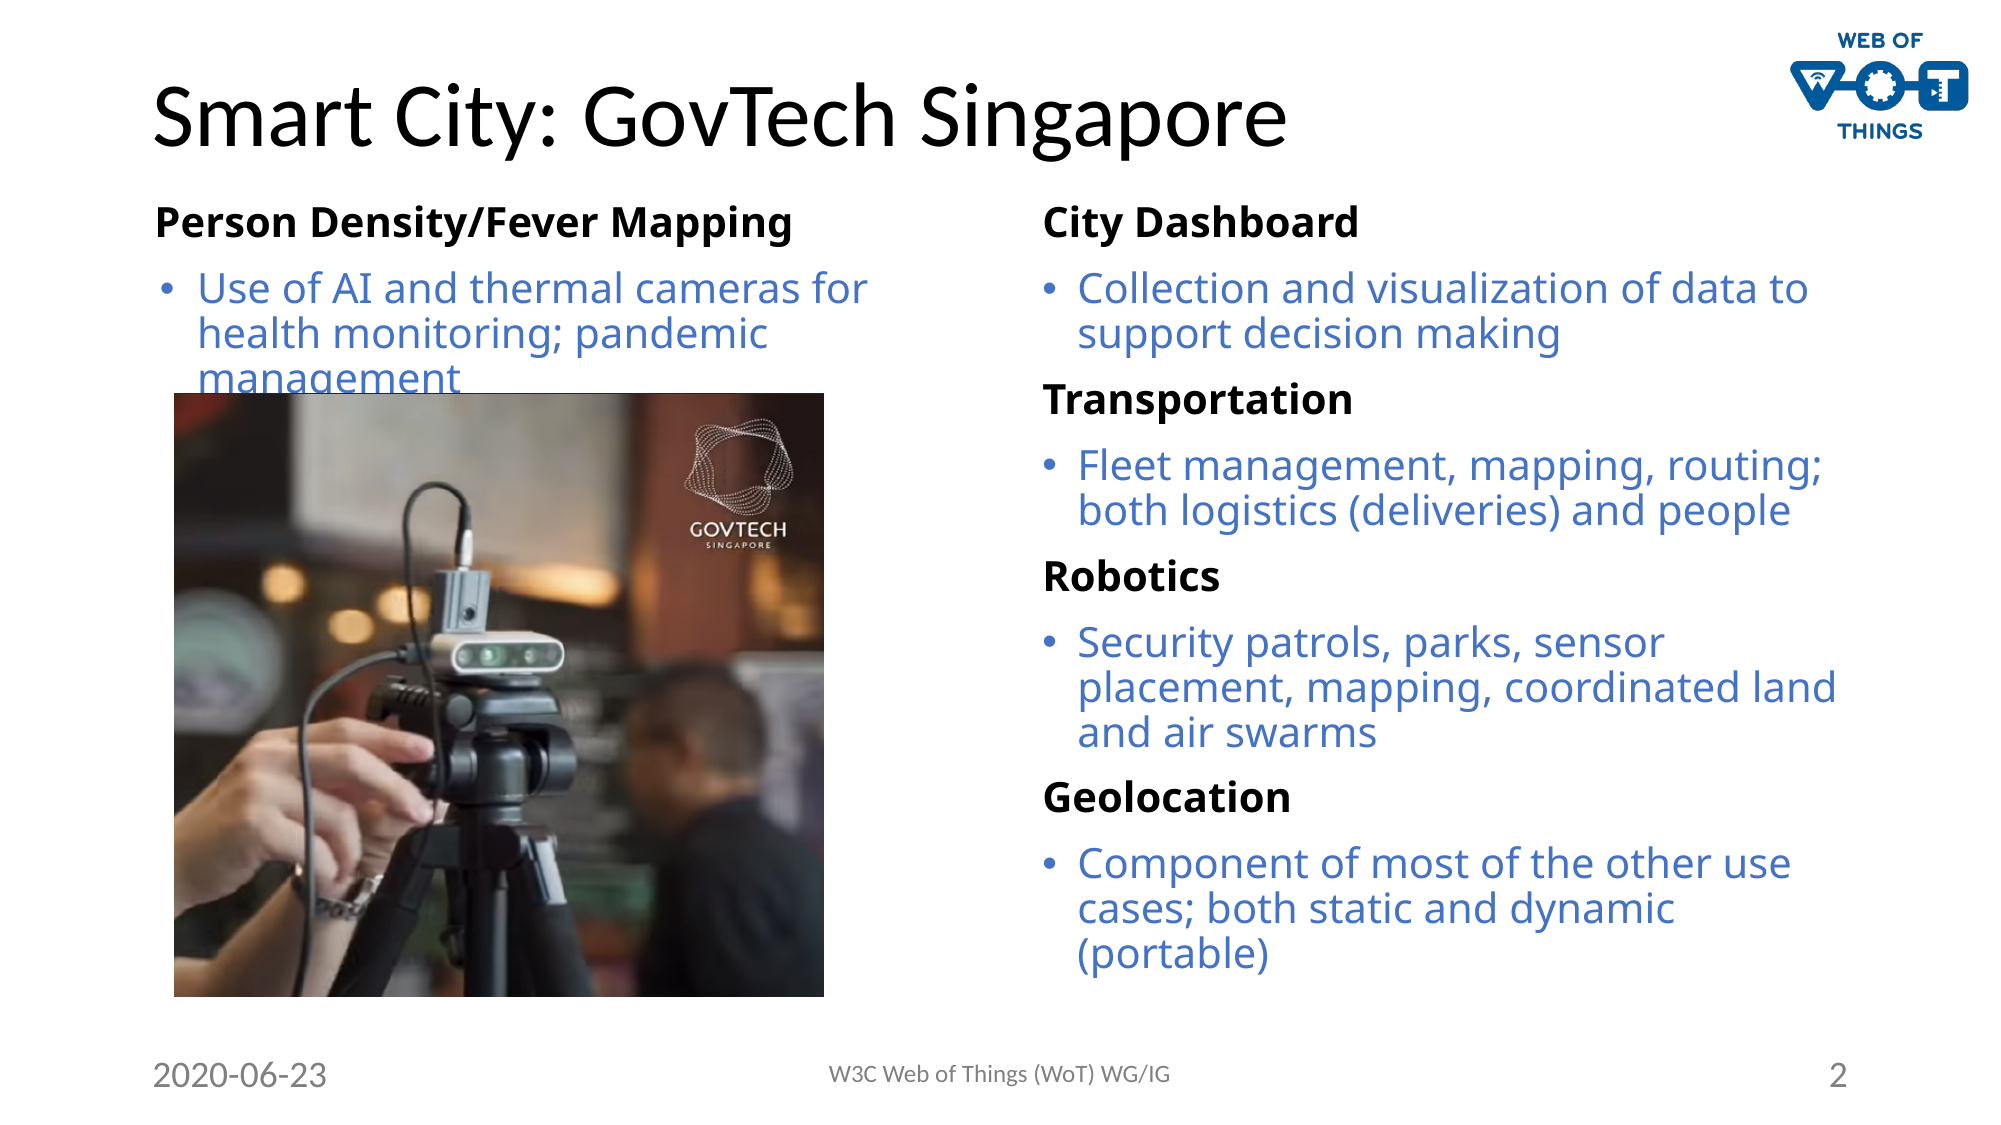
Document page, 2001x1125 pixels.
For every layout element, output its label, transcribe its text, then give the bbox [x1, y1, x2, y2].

list City Dashboard Collection and visualization of data to support decision making Transportation Fleet management, mapping, routing; both logistics (deliveries) and people Robotics Security patrols, parks, sensor placement, mapping, coordinated land and air swarms Geolocation Component of most of the other use cases; both static and dynamic (portable) [1012, 194, 1863, 1014]
list Person Density/Fever Mapping Use of AI and thermal cameras for health monitoring; pandemic management [137, 194, 988, 1014]
picture [1773, 22, 1985, 149]
slide_number 2 [1412, 1042, 1863, 1103]
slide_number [137, 1042, 588, 1103]
picture [174, 393, 824, 997]
footer W3C Web of Things (WoT) WG/IG [662, 1042, 1338, 1103]
title Smart City: GovTech Singapore [137, 59, 1863, 195]
